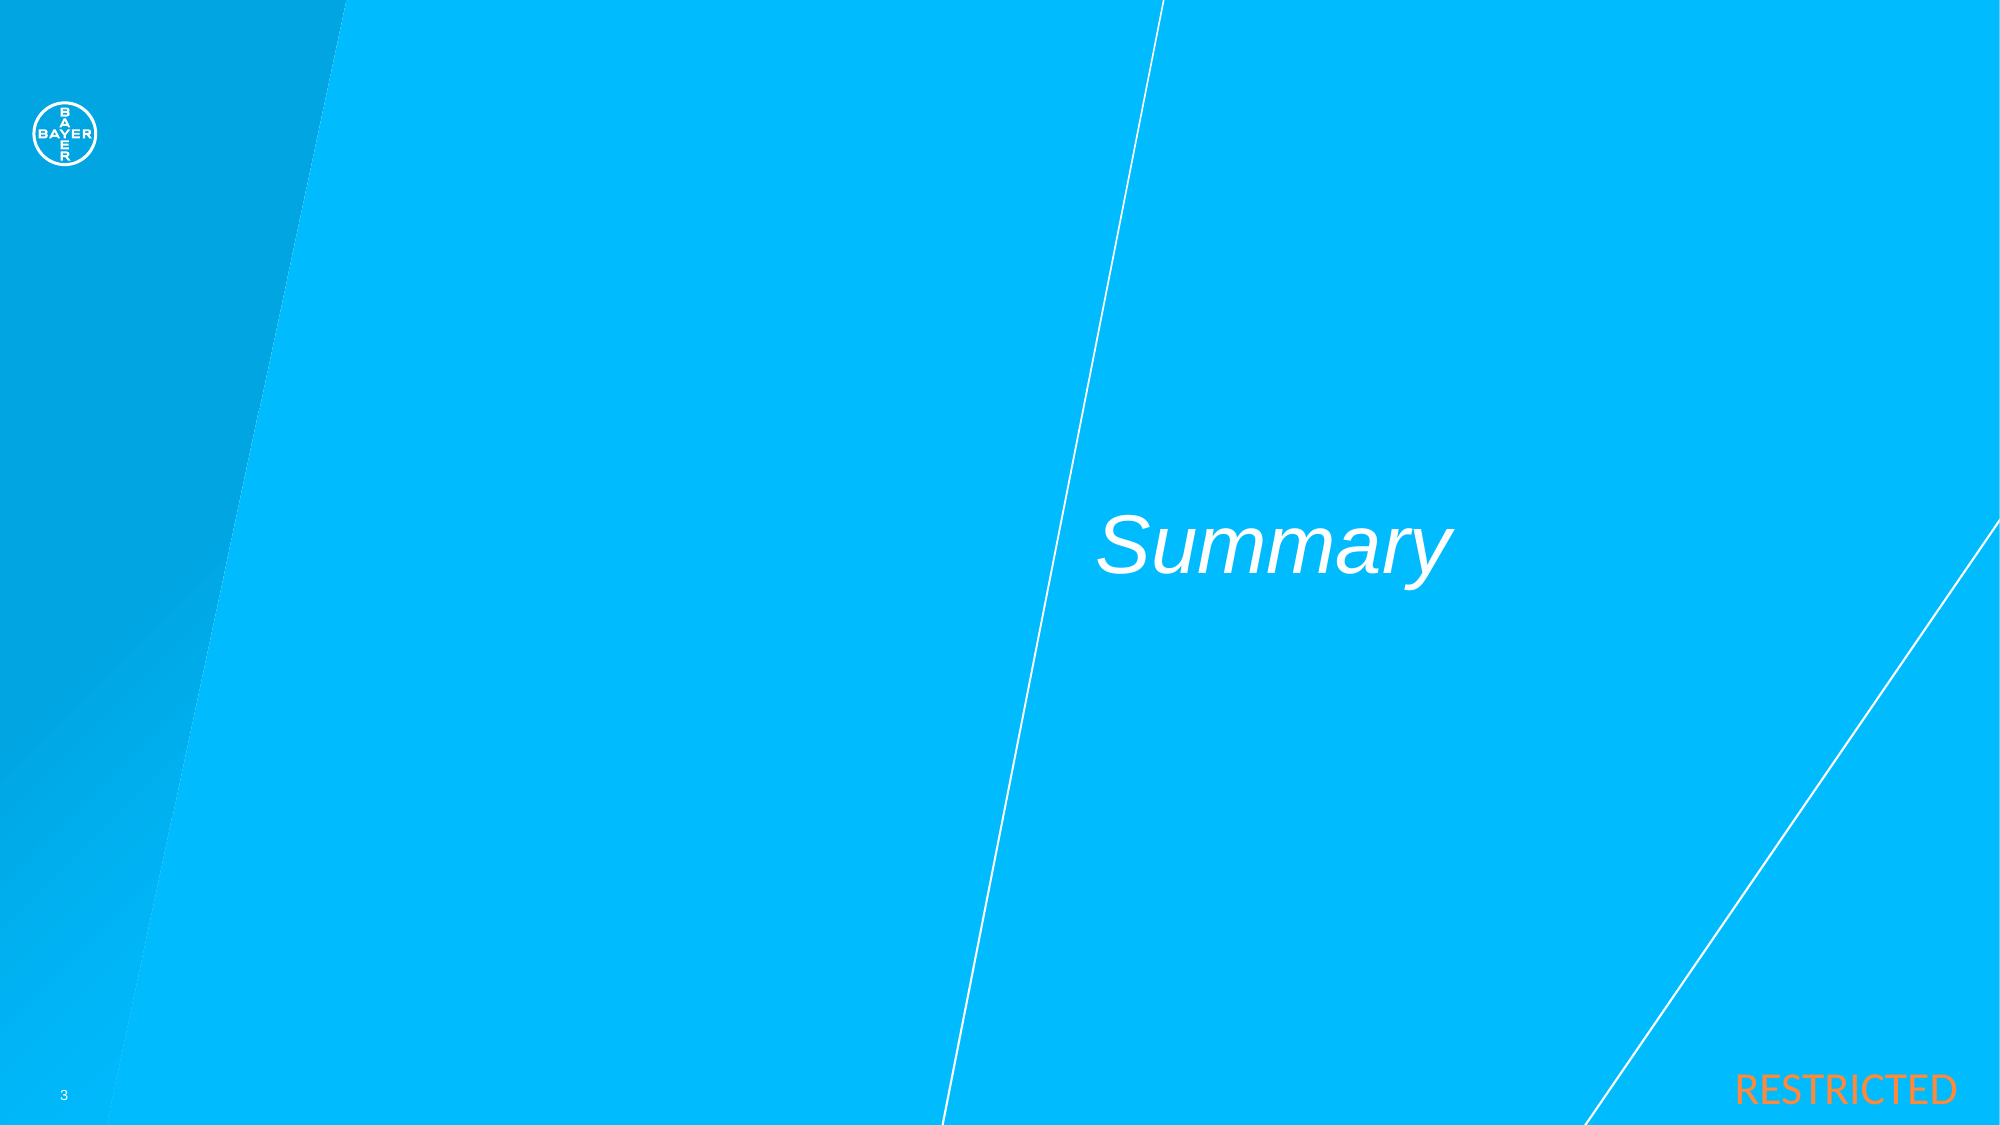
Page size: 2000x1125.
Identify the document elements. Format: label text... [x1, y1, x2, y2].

slide_number 3 [32, 1085, 97, 1104]
title Summary [1095, 490, 1898, 727]
